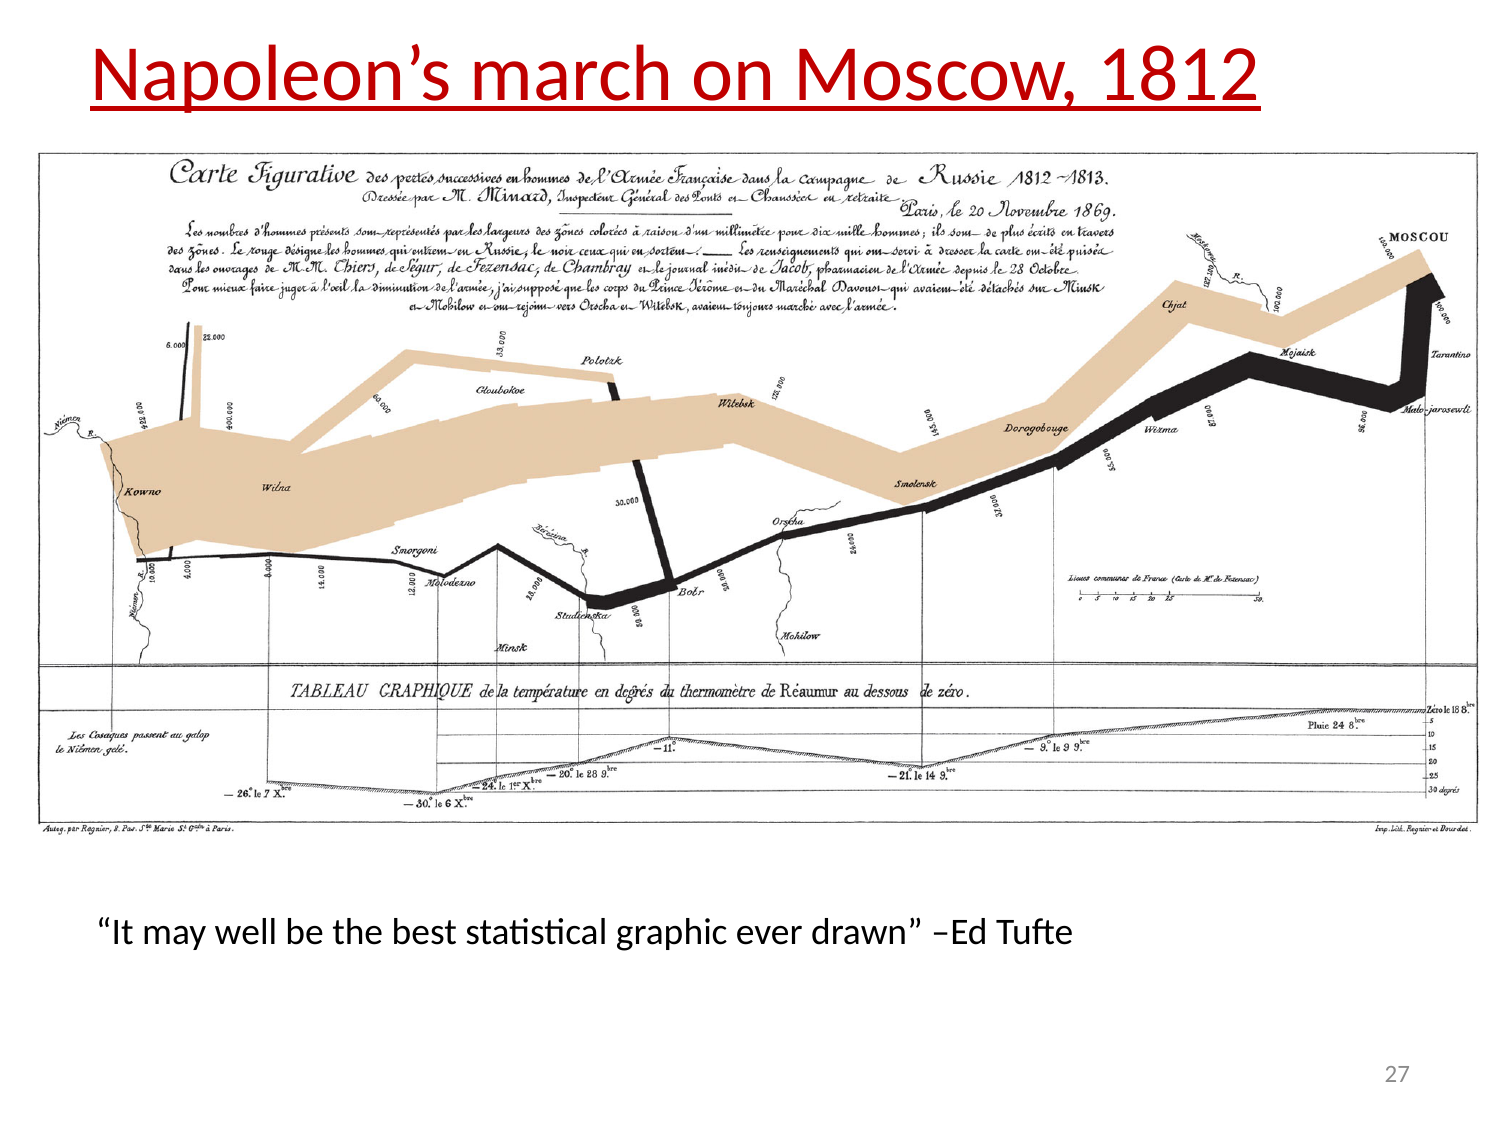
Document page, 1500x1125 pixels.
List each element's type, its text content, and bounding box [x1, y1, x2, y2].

picture [37, 149, 1480, 838]
text_box “It may well be the best statistical graphic ever drawn” –Ed Tufte [81, 899, 1090, 960]
title Napoleon’s march on Moscow, 1812 [75, 12, 1425, 125]
slide_number 27 [1074, 1042, 1425, 1103]
